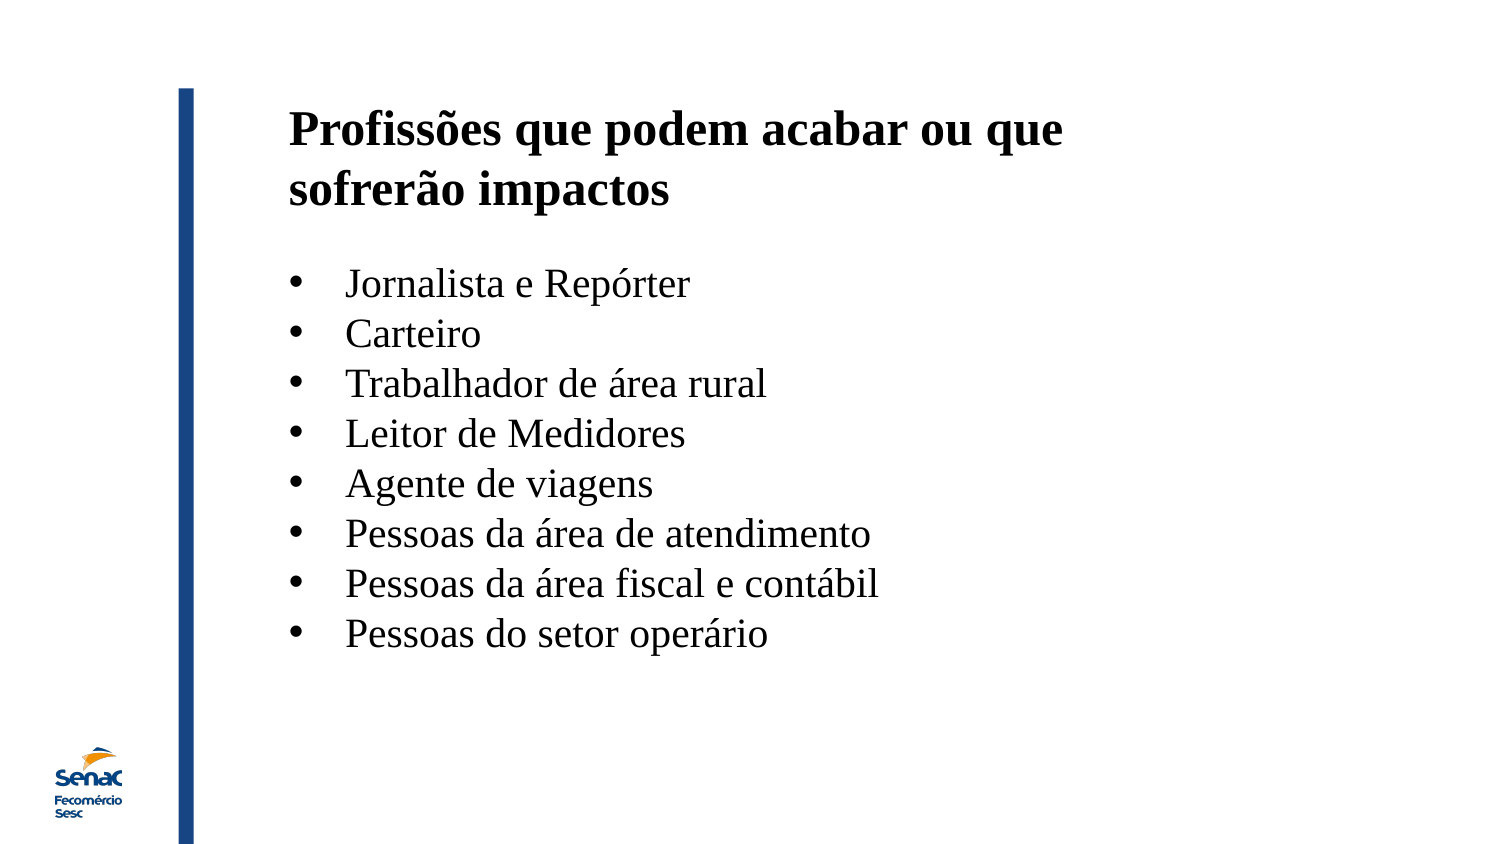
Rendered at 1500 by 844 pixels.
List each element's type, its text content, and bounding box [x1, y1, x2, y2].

picture [55, 747, 122, 818]
text_box Profissões que podem acabar ou que sofrerão impactos [273, 88, 1083, 224]
text_box Jornalista e Repórter Carteiro Trabalhador de área rural Leitor de Medidores Agente de viagens Pessoas da área de atendimento Pessoas da área fiscal e contábil Pessoas do setor operário [273, 248, 1386, 764]
